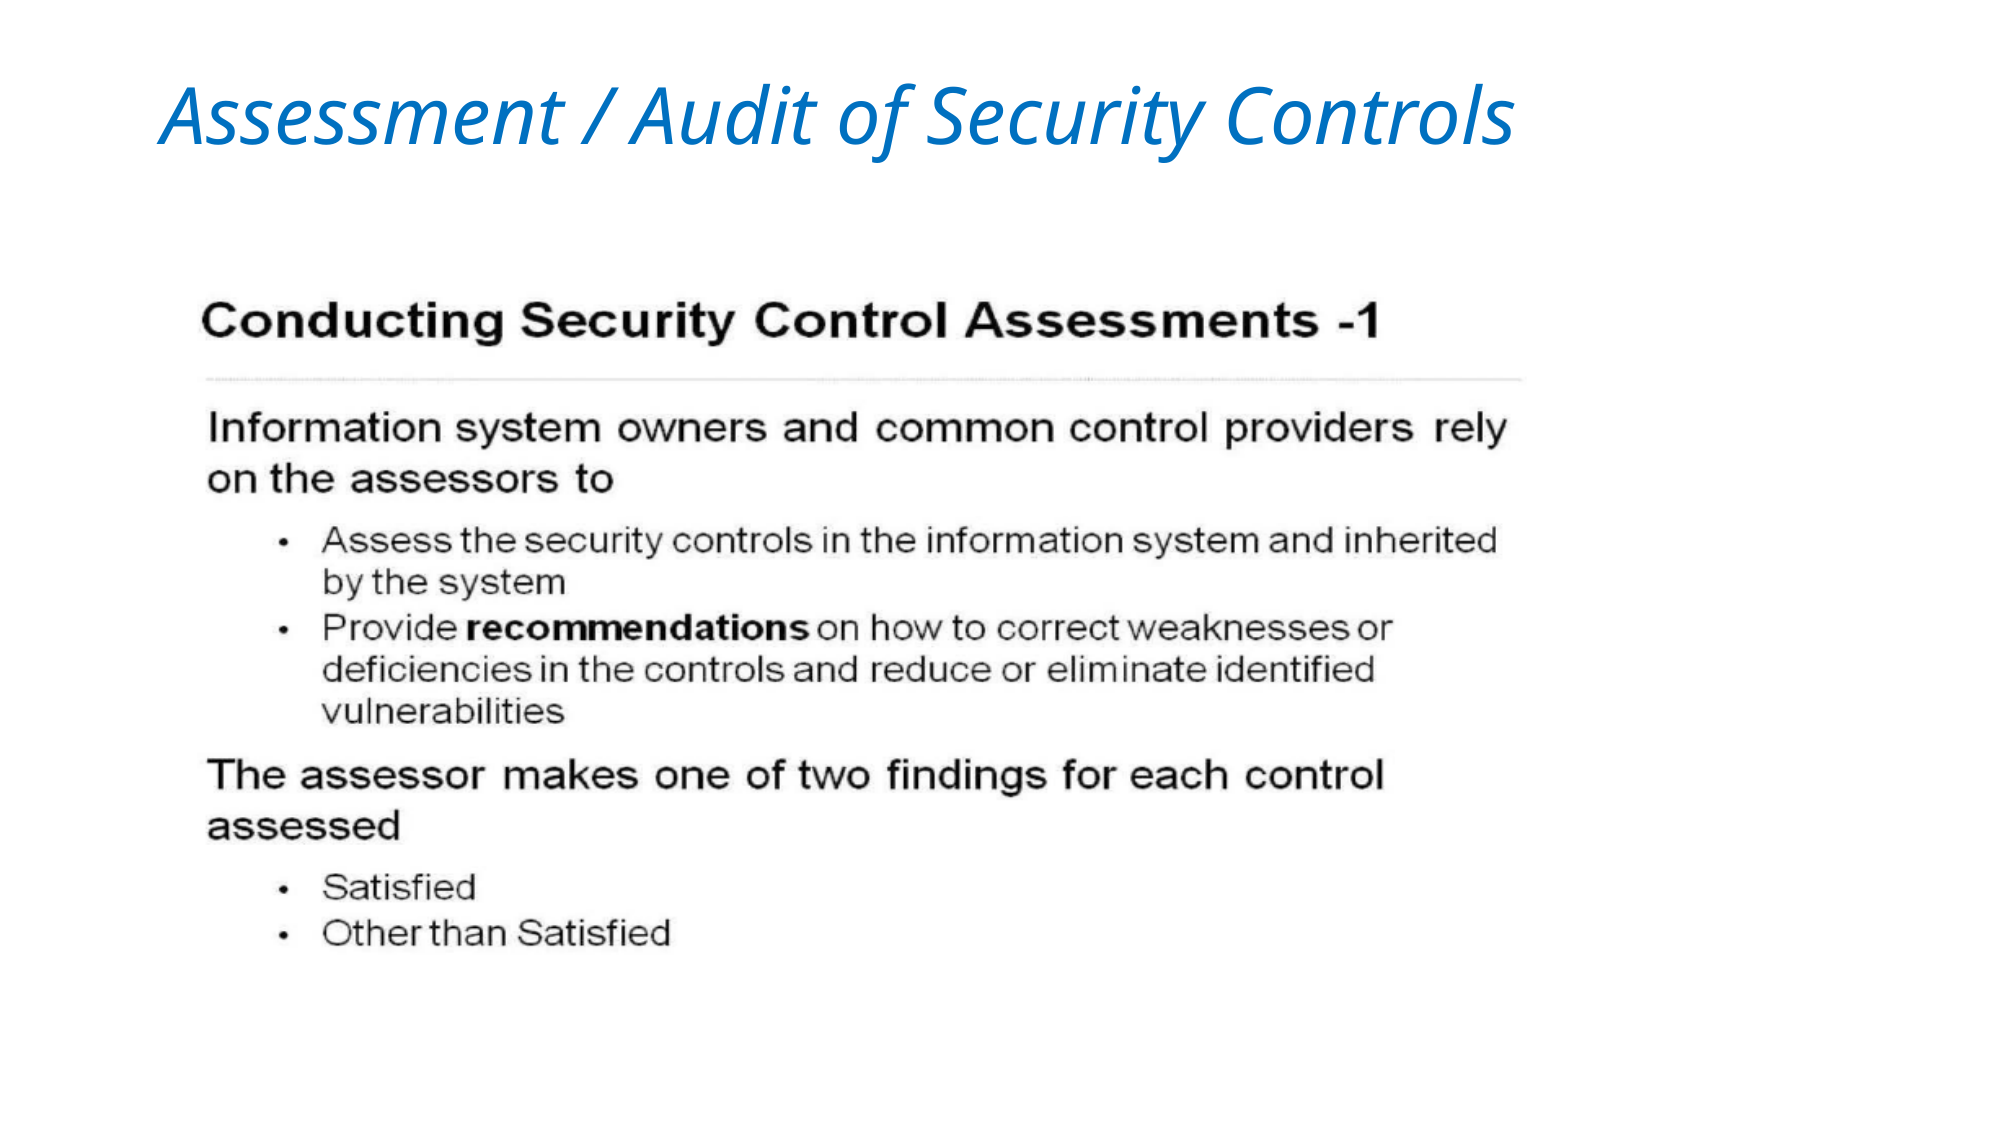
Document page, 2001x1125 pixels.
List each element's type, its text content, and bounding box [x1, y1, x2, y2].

picture [157, 165, 1584, 1098]
title Assessment / Audit of Security Controls [146, 10, 1872, 228]
